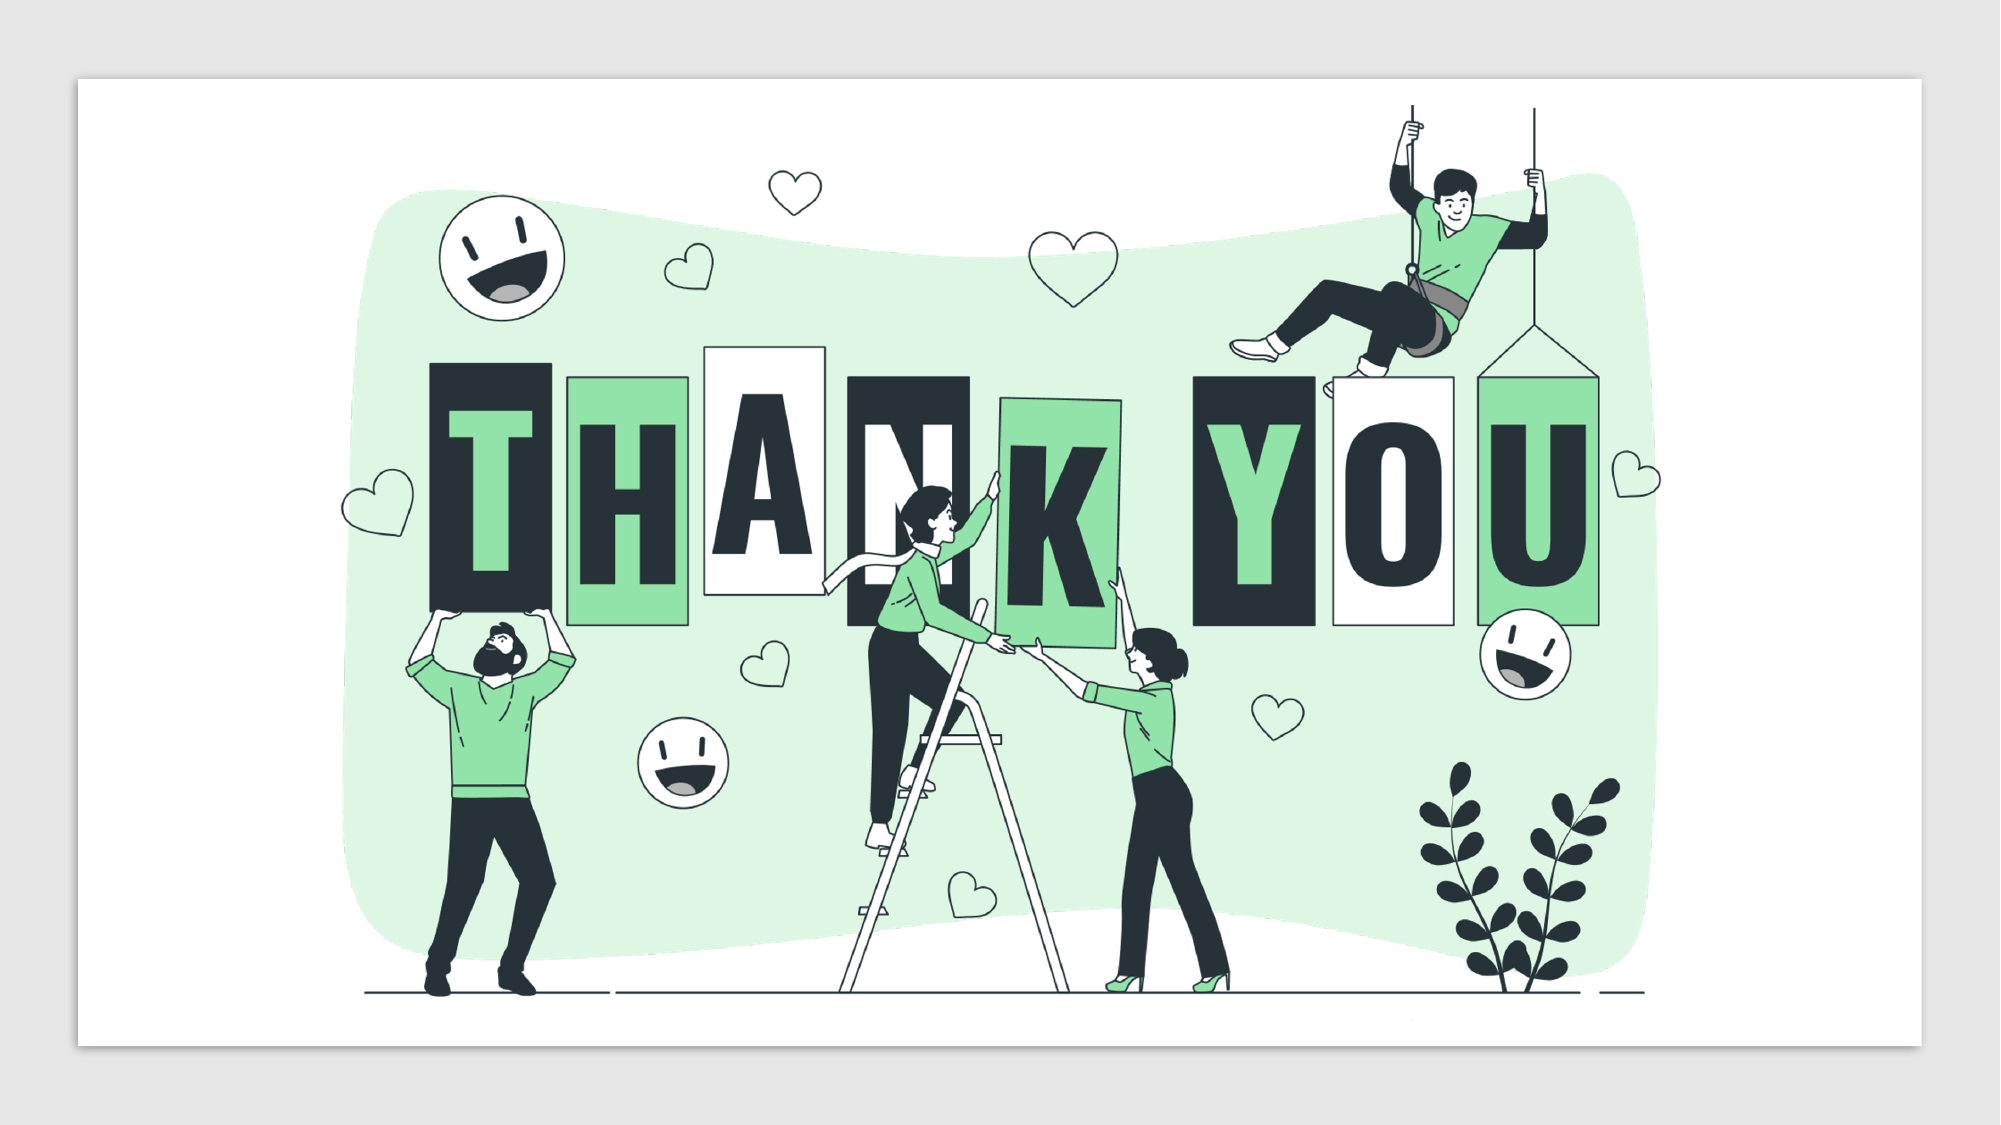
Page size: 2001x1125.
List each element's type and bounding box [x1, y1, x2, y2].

text_box [0, 0, 2000, 1125]
picture [314, 105, 1686, 1020]
text_box [77, 78, 1923, 1047]
